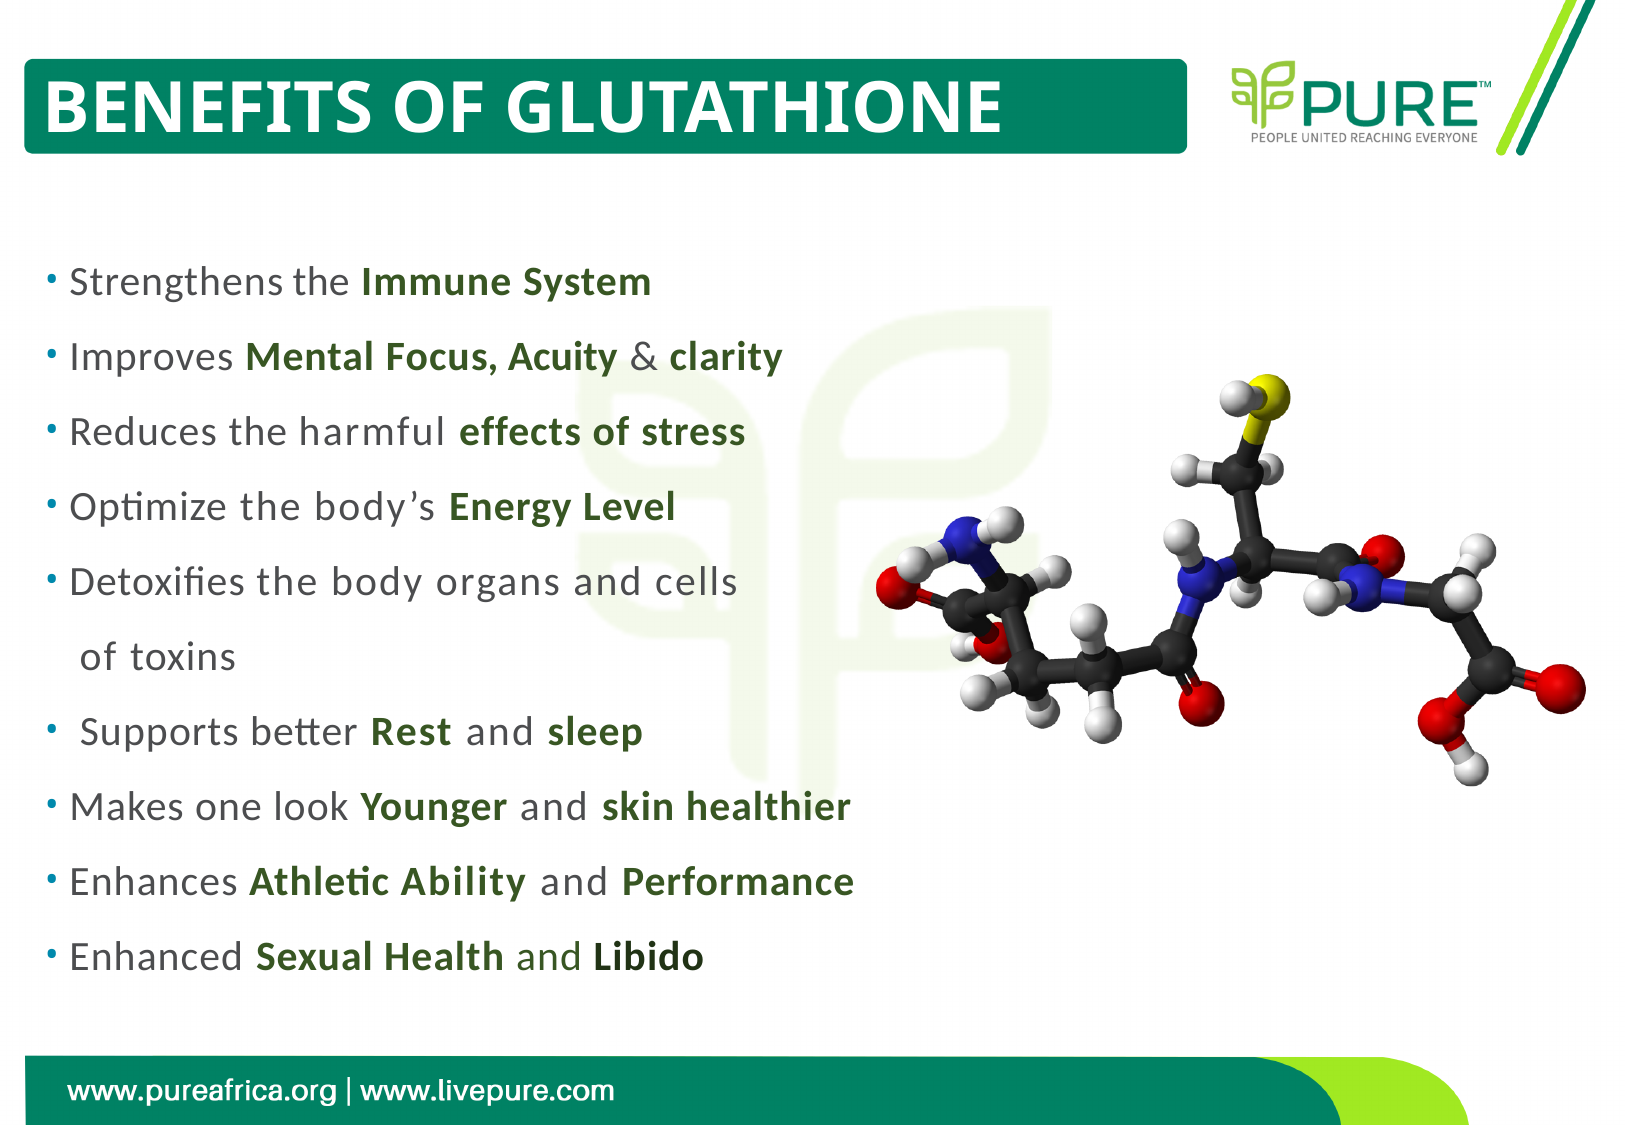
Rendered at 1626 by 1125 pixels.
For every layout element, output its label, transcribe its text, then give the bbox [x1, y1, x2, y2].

picture [0, 0, 1626, 1125]
title BENEFITS OF GLUTATHIONE [42, 71, 1061, 149]
text_box Strengthens the Immune System Improves Mental Focus, Acuity & clarity Reduces the harmful effects of stress Optimize the body’s Energy Level Detoxifies the body organs and cells of toxins Supports better Rest and sleep Makes one look Younger and skin healthier Enhances Athletic Ability and Performance Enhanced Sexual Health and Libido [42, 228, 1434, 979]
